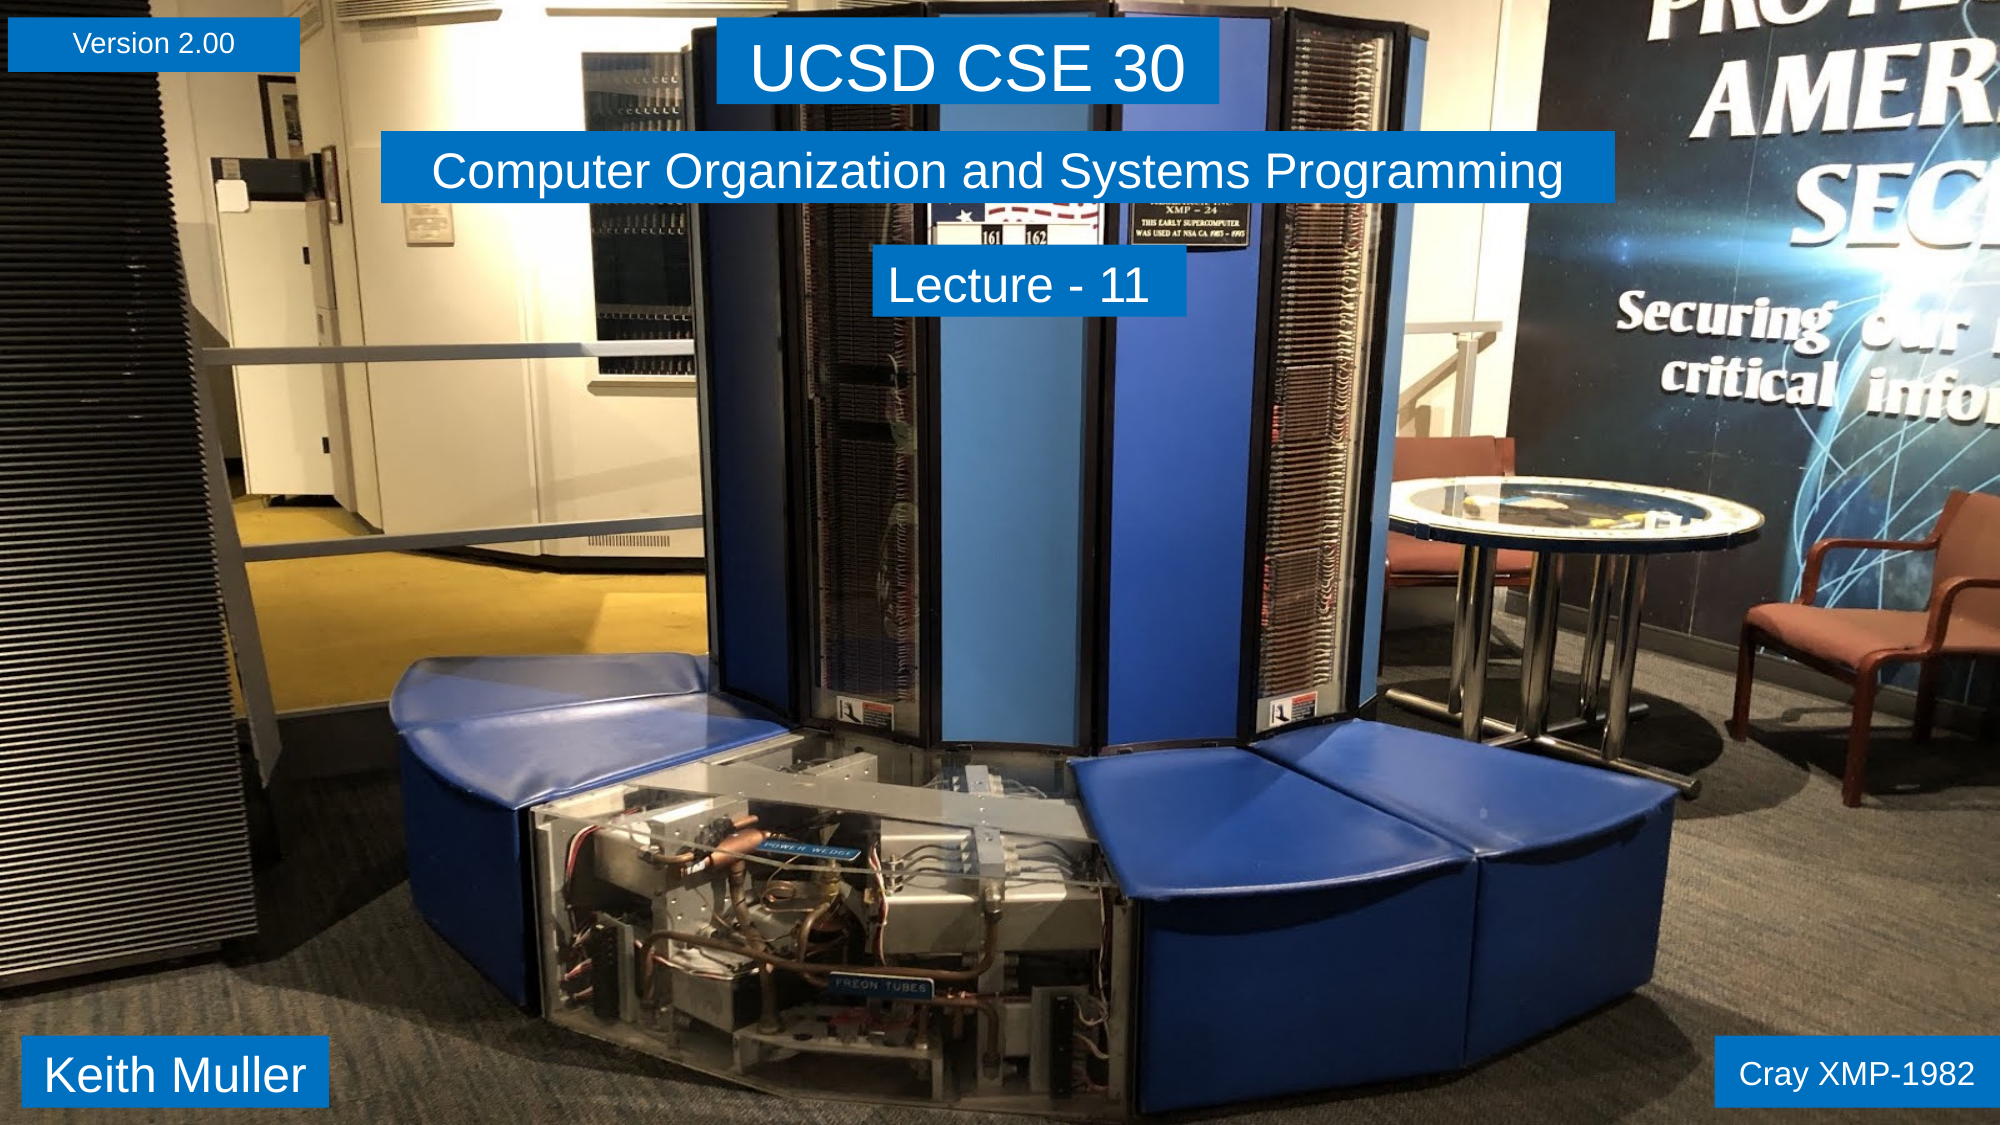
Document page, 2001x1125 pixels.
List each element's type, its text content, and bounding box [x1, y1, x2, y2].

text_box Version 2.00 [7, 17, 300, 72]
picture [0, 0, 2000, 1125]
text_box UCSD CSE 30 [716, 17, 1220, 105]
text_box Lecture - 11 [872, 244, 1187, 317]
text_box Cray XMP-1982 [1714, 1035, 2000, 1108]
text_box Keith Muller [21, 1035, 329, 1108]
text_box Computer Organization and Systems Programming [381, 131, 1615, 204]
